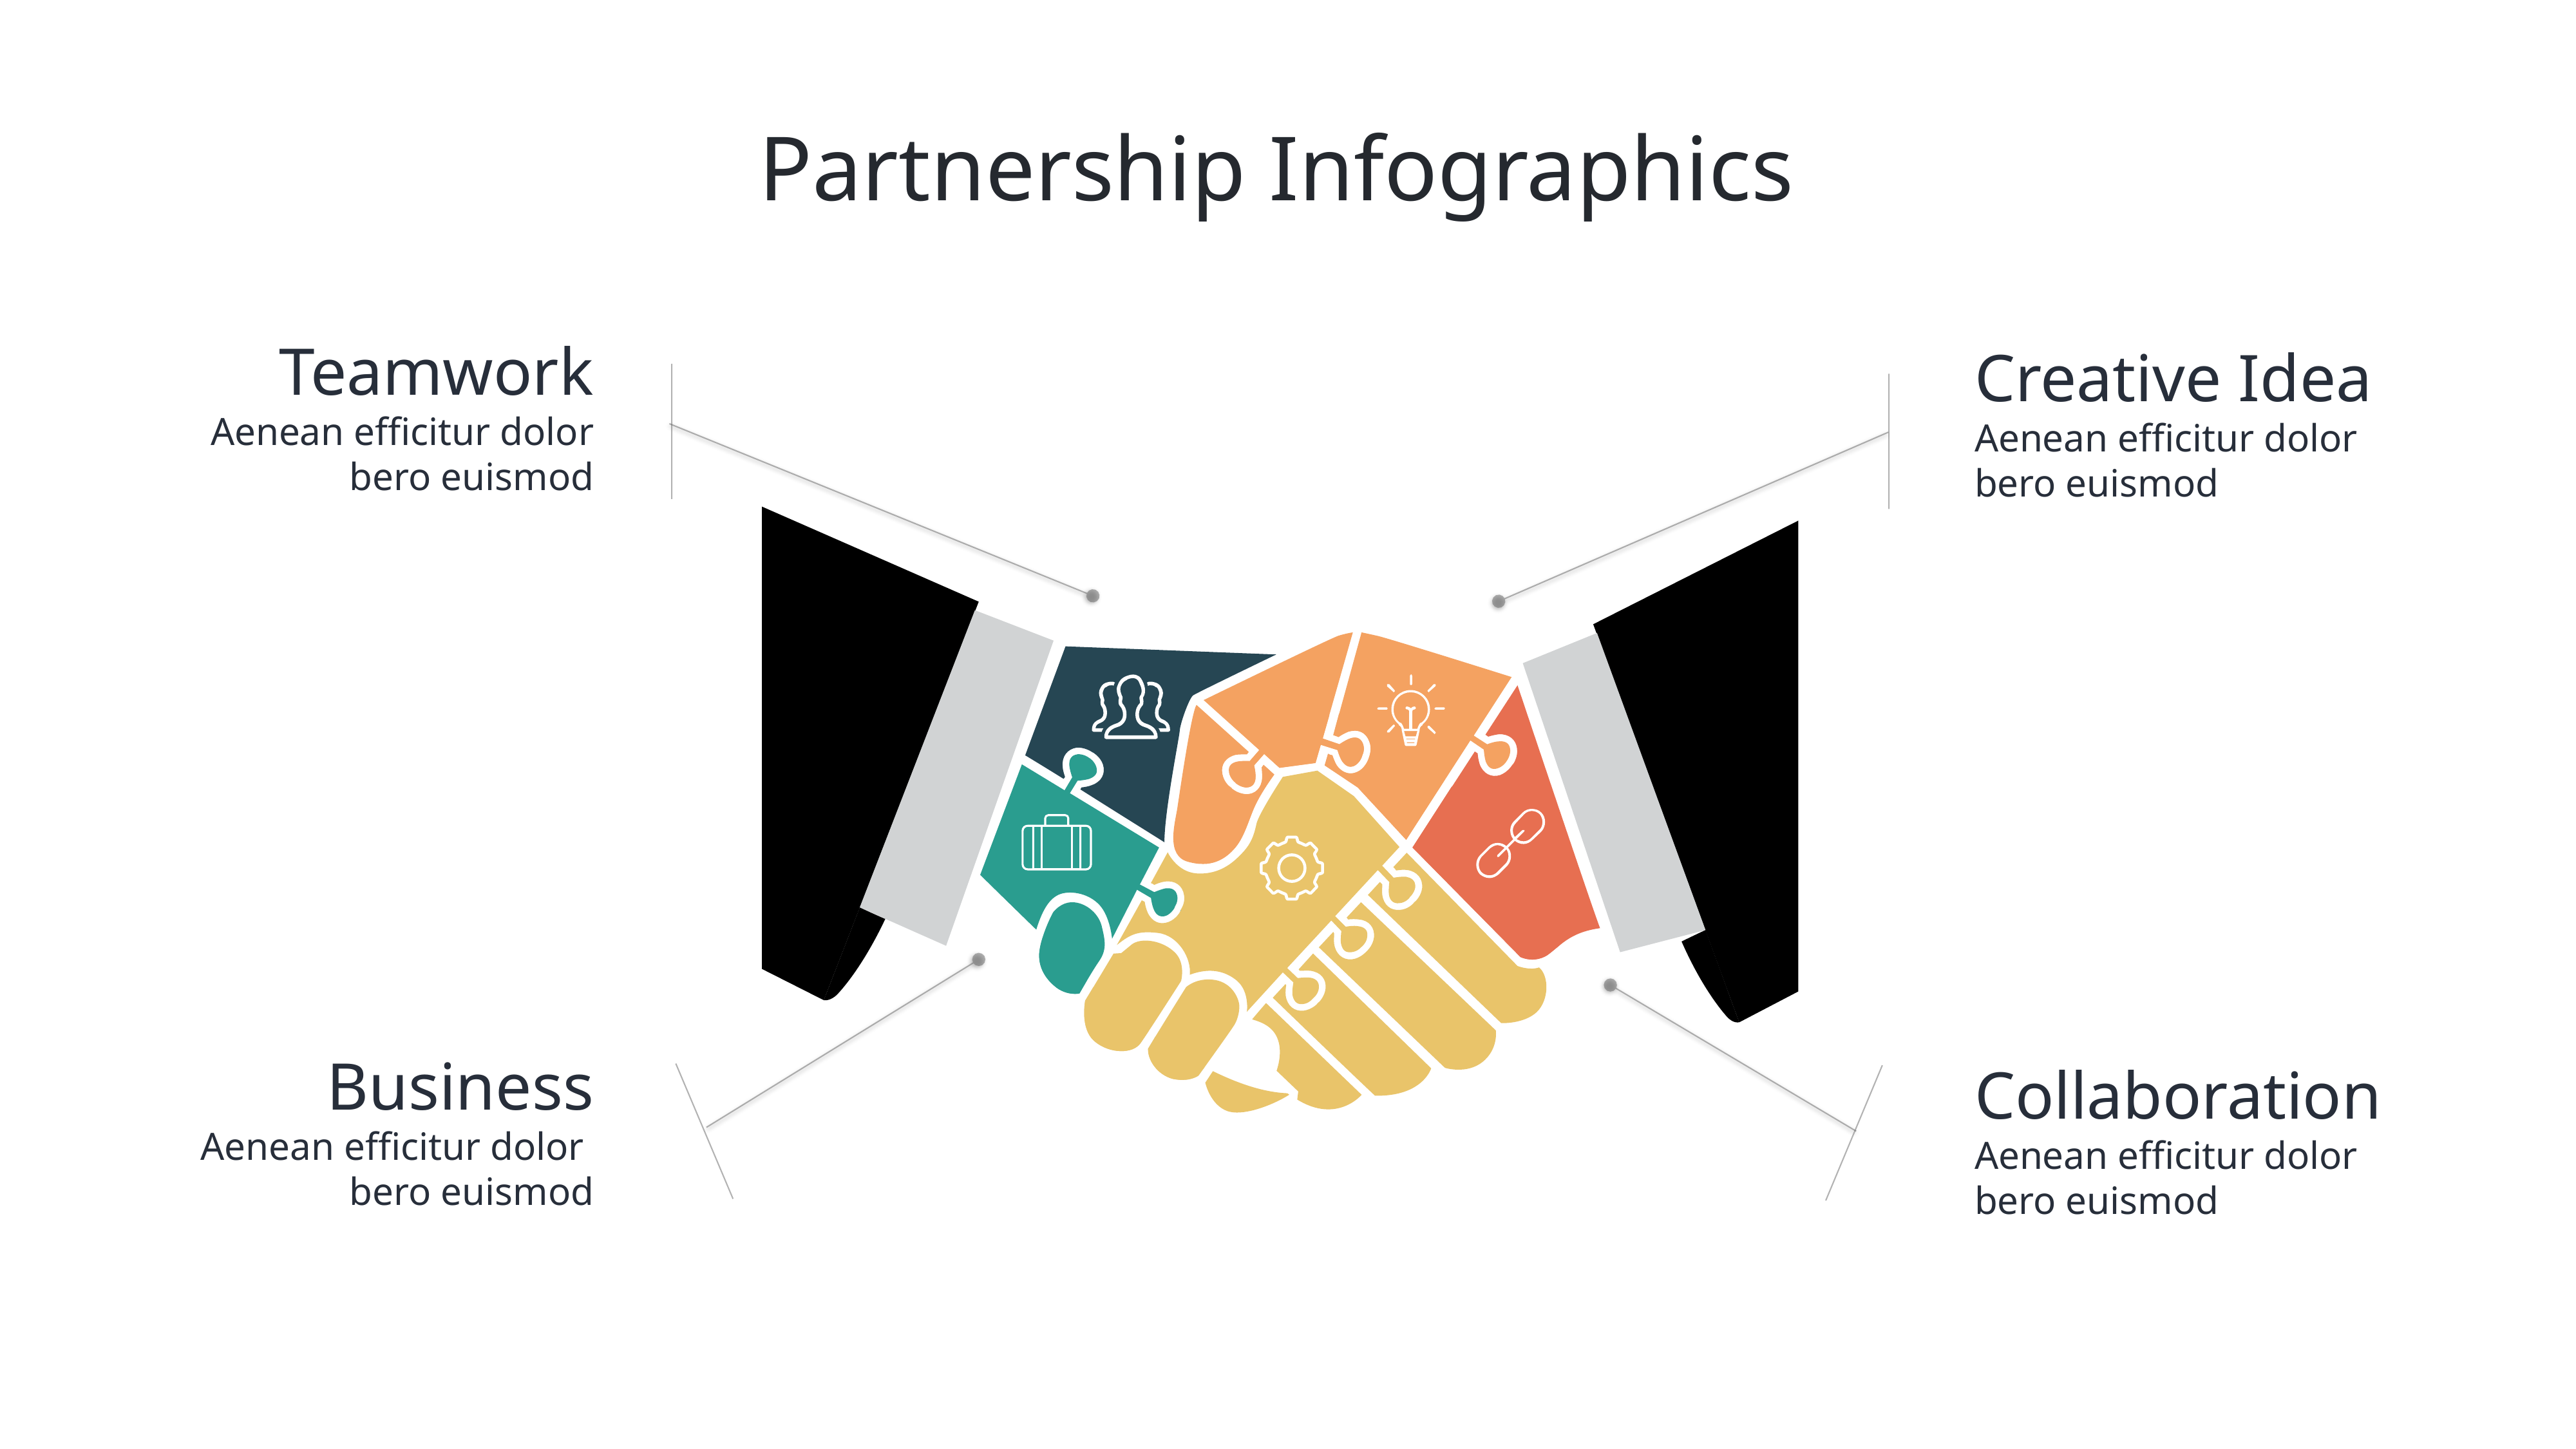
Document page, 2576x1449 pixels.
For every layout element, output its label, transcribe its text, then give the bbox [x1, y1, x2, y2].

text_box Teamwork Aenean efficitur dolor bero euismod [129, 325, 603, 503]
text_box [761, 506, 1799, 1124]
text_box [1610, 985, 1857, 1132]
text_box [1498, 431, 1889, 601]
text_box Creative Idea Aenean efficitur dolor bero euismod [1965, 332, 2469, 509]
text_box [676, 1063, 734, 1199]
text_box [669, 423, 1094, 596]
text_box Business Aenean efficitur dolor bero euismod [99, 1041, 603, 1218]
title Partnership Infographics [176, 77, 2399, 253]
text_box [1377, 674, 1445, 746]
text_box Collaboration Aenean efficitur dolor bero euismod [1965, 1050, 2469, 1227]
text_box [706, 959, 980, 1128]
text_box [1825, 1065, 1883, 1201]
